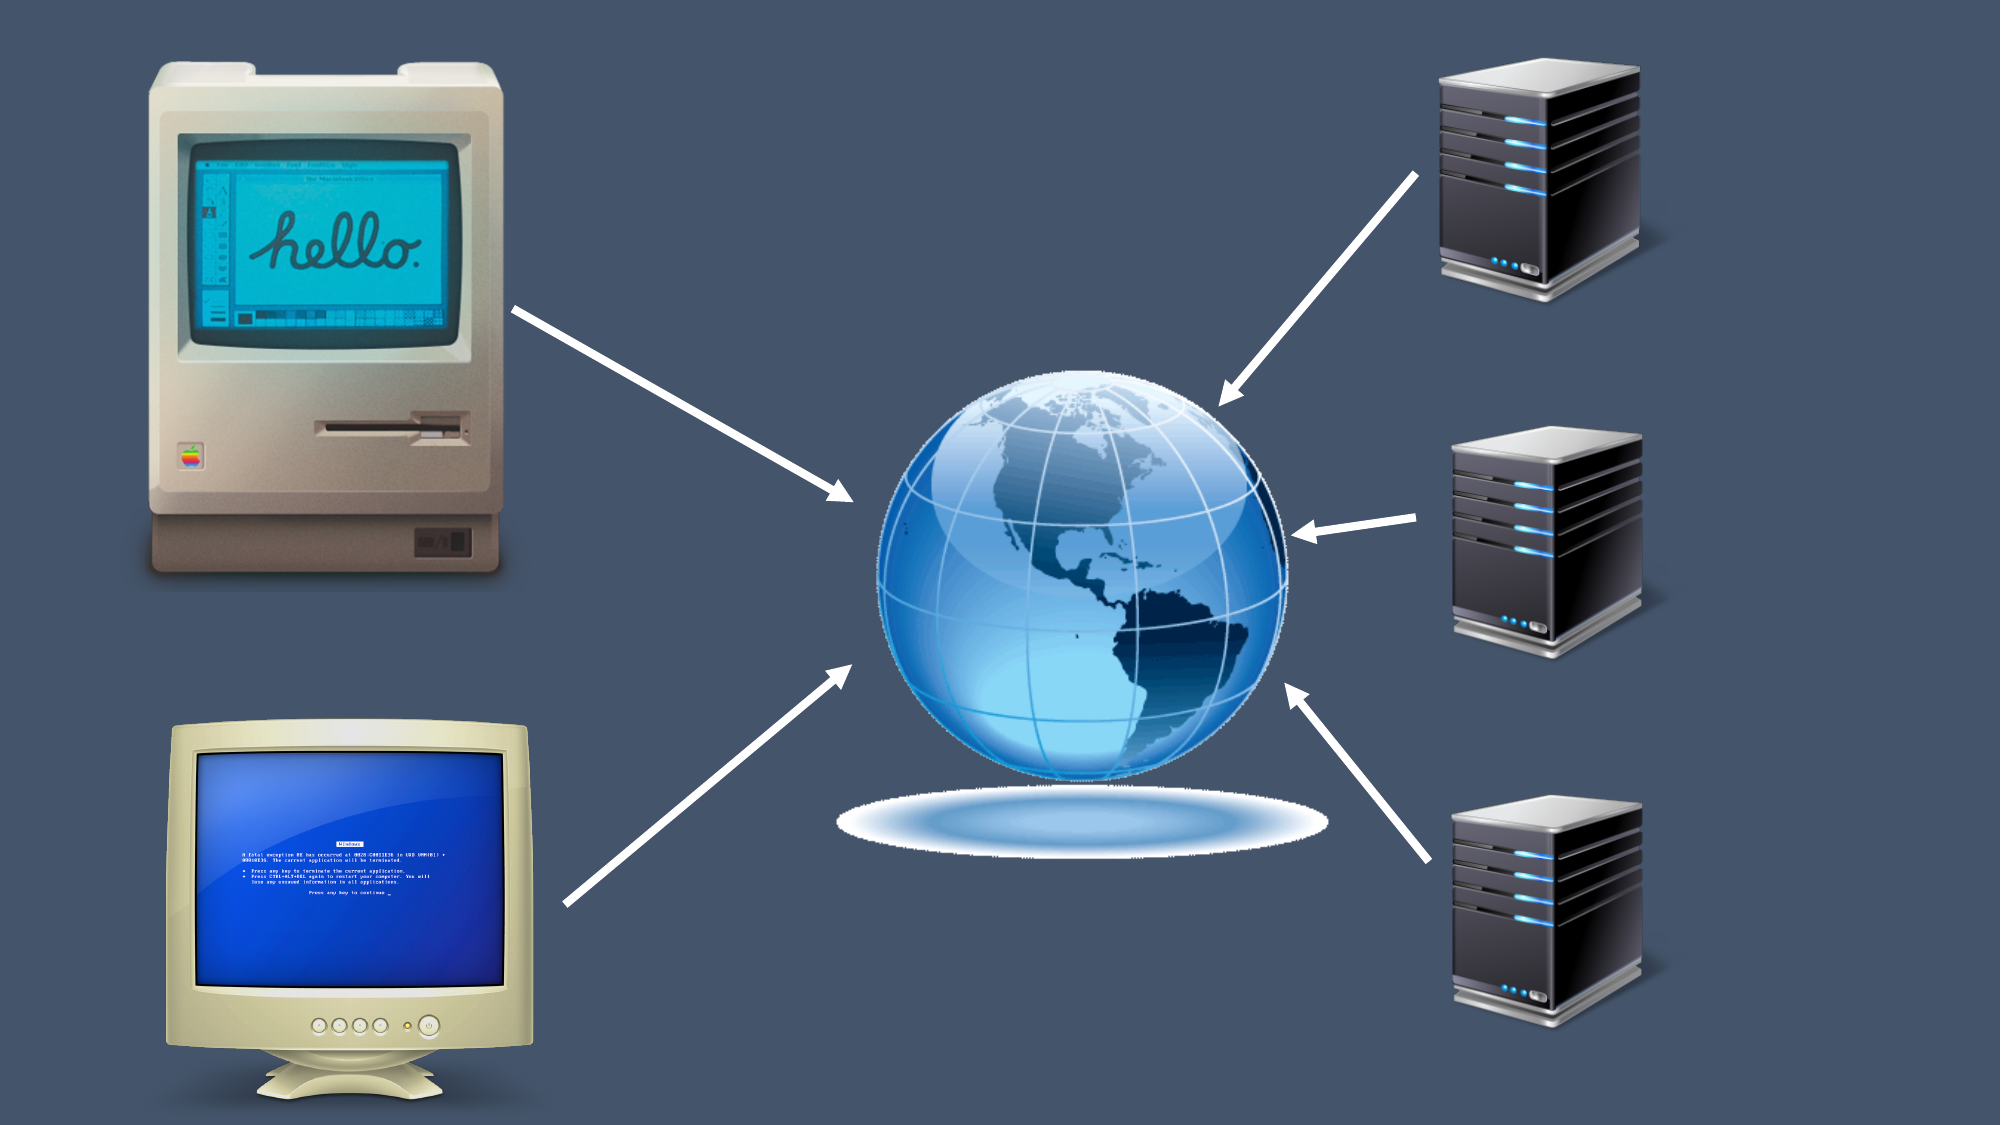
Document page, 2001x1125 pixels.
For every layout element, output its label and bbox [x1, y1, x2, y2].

text_box [564, 664, 853, 905]
picture [825, 368, 1339, 862]
text_box [1218, 173, 1416, 407]
picture [1428, 406, 1687, 665]
picture [134, 689, 565, 1120]
text_box [1290, 517, 1416, 536]
picture [1415, 37, 1687, 309]
picture [1428, 775, 1687, 1034]
picture [59, 58, 593, 592]
text_box [1284, 682, 1429, 862]
text_box [512, 308, 854, 503]
